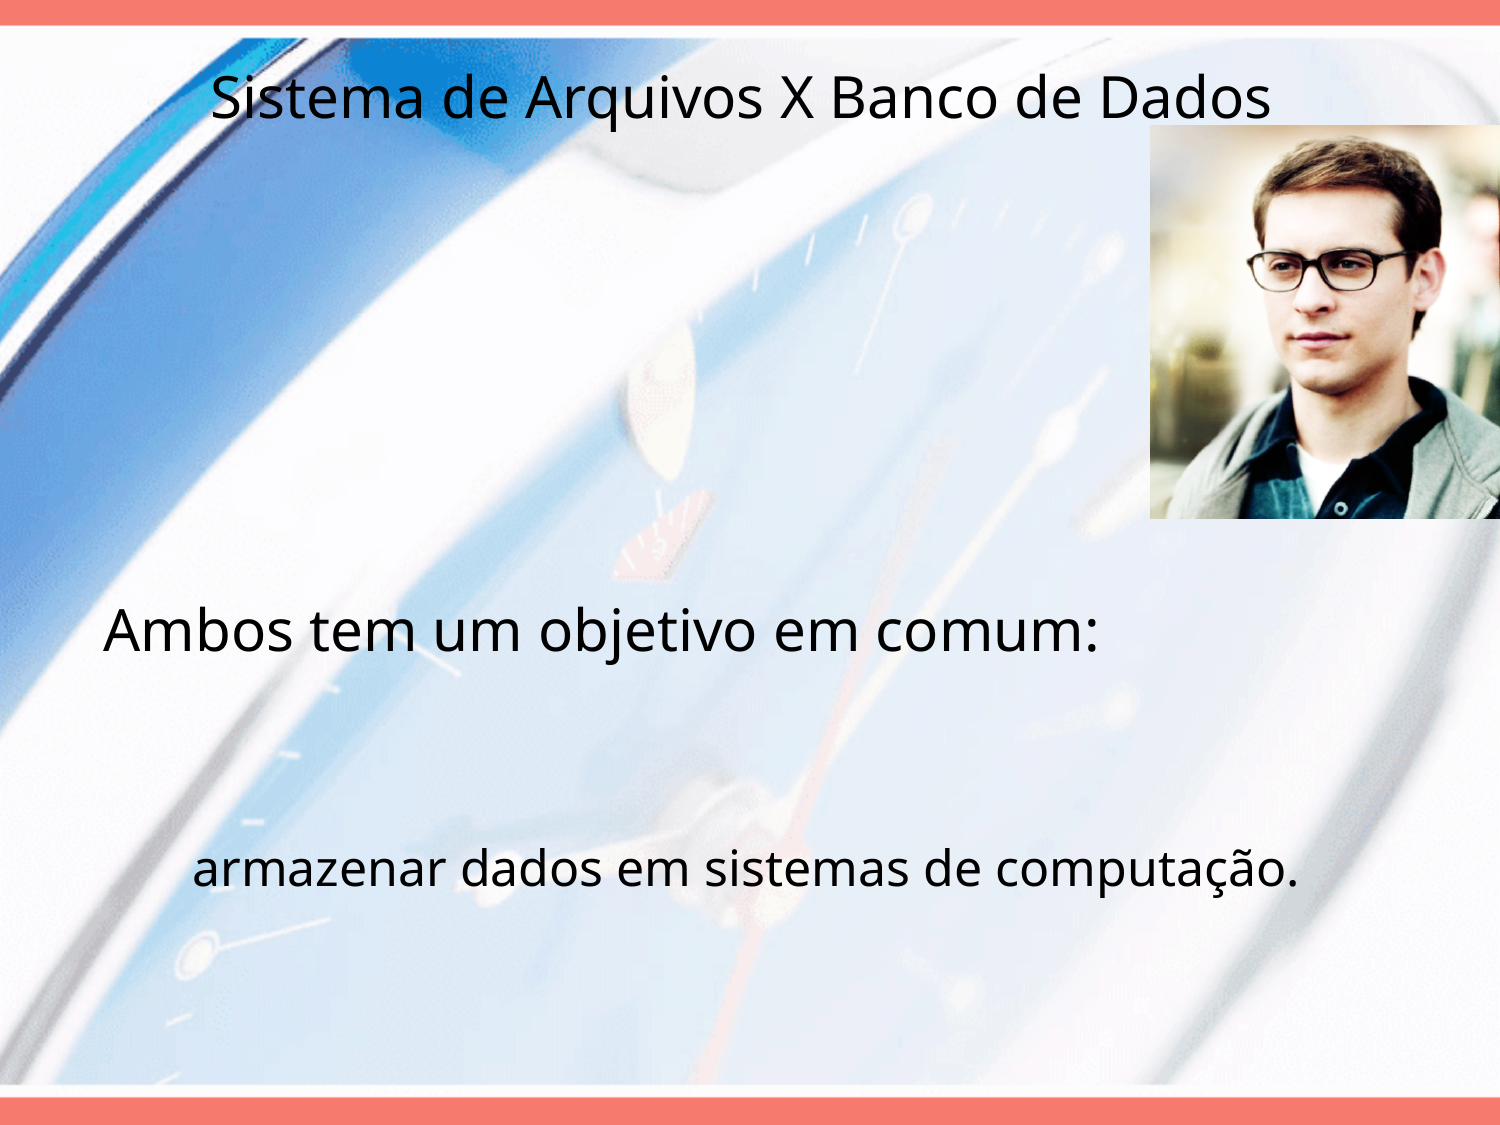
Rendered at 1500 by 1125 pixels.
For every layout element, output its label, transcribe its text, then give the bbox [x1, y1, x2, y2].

list Ambos tem um objetivo em comum: armazenar dados em sistemas de computação. [88, 586, 1425, 1125]
title Sistema de Arquivos X Banco de Dados [29, 0, 1454, 196]
picture [0, 0, 1500, 1125]
